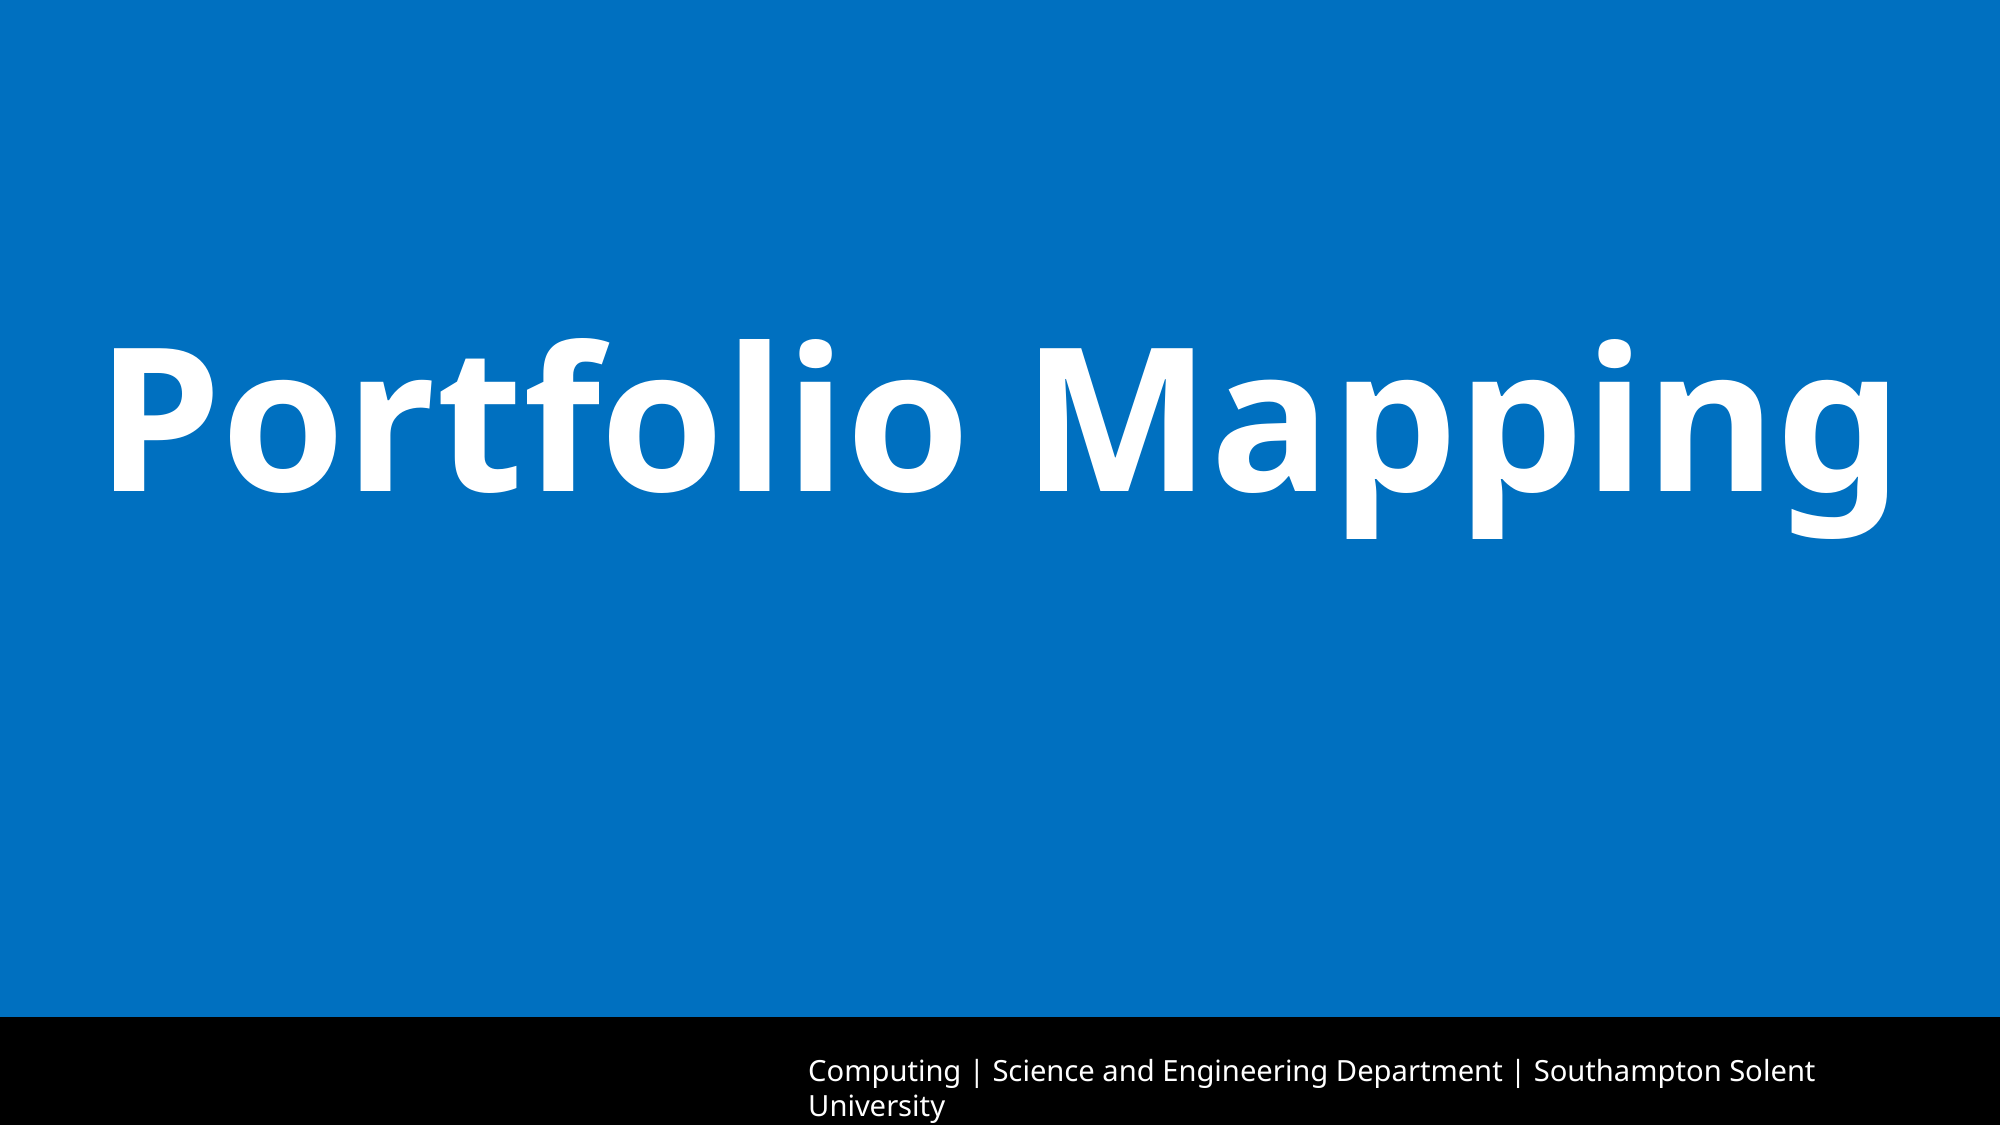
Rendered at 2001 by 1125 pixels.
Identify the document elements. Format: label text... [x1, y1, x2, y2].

text_box Portfolio Mapping [96, 290, 1904, 620]
